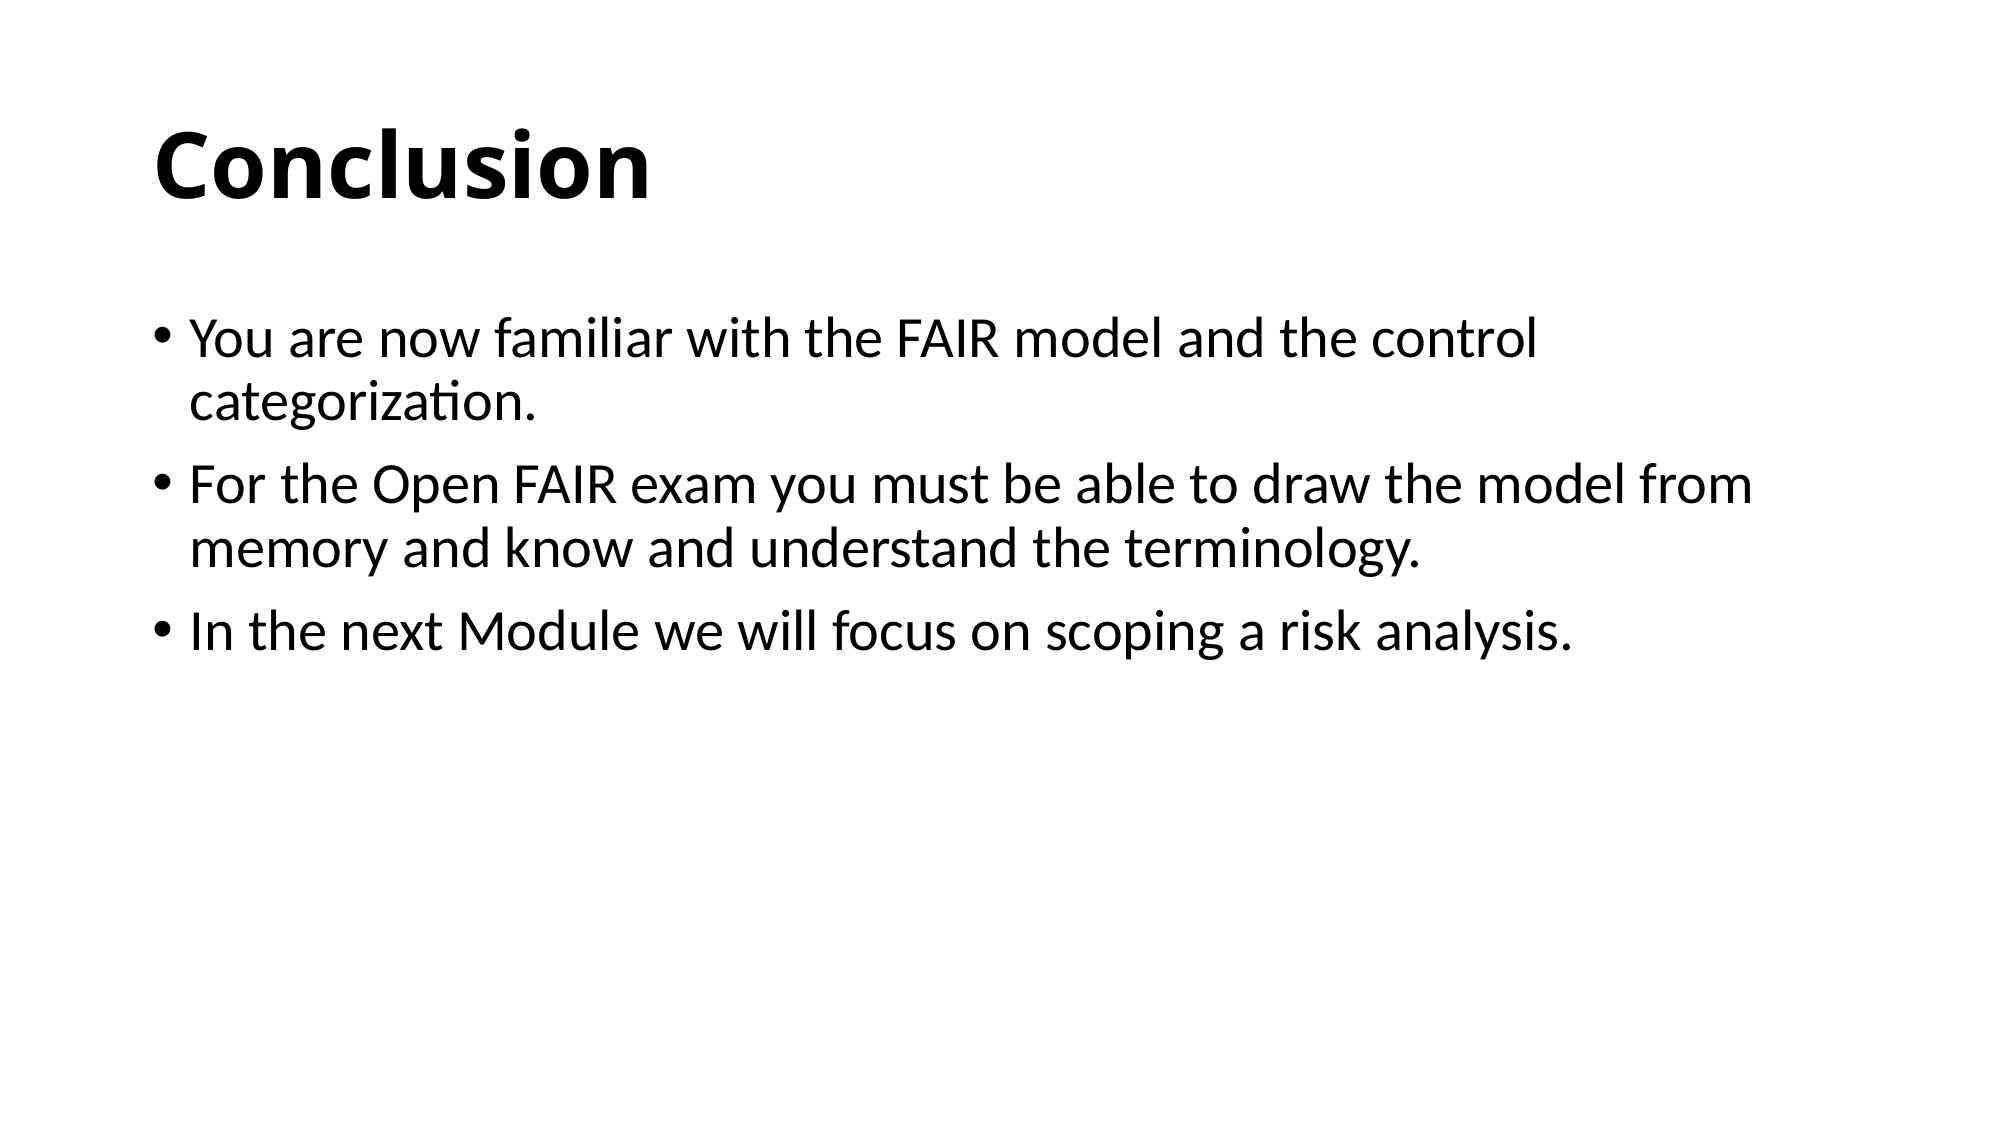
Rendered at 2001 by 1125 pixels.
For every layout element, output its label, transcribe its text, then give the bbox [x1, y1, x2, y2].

list You are now familiar with the FAIR model and the control categorization. For the Open FAIR exam you must be able to draw the model from memory and know and understand the terminology. In the next Module we will focus on scoping a risk analysis. [137, 299, 1863, 1014]
title Conclusion [137, 59, 1863, 278]
